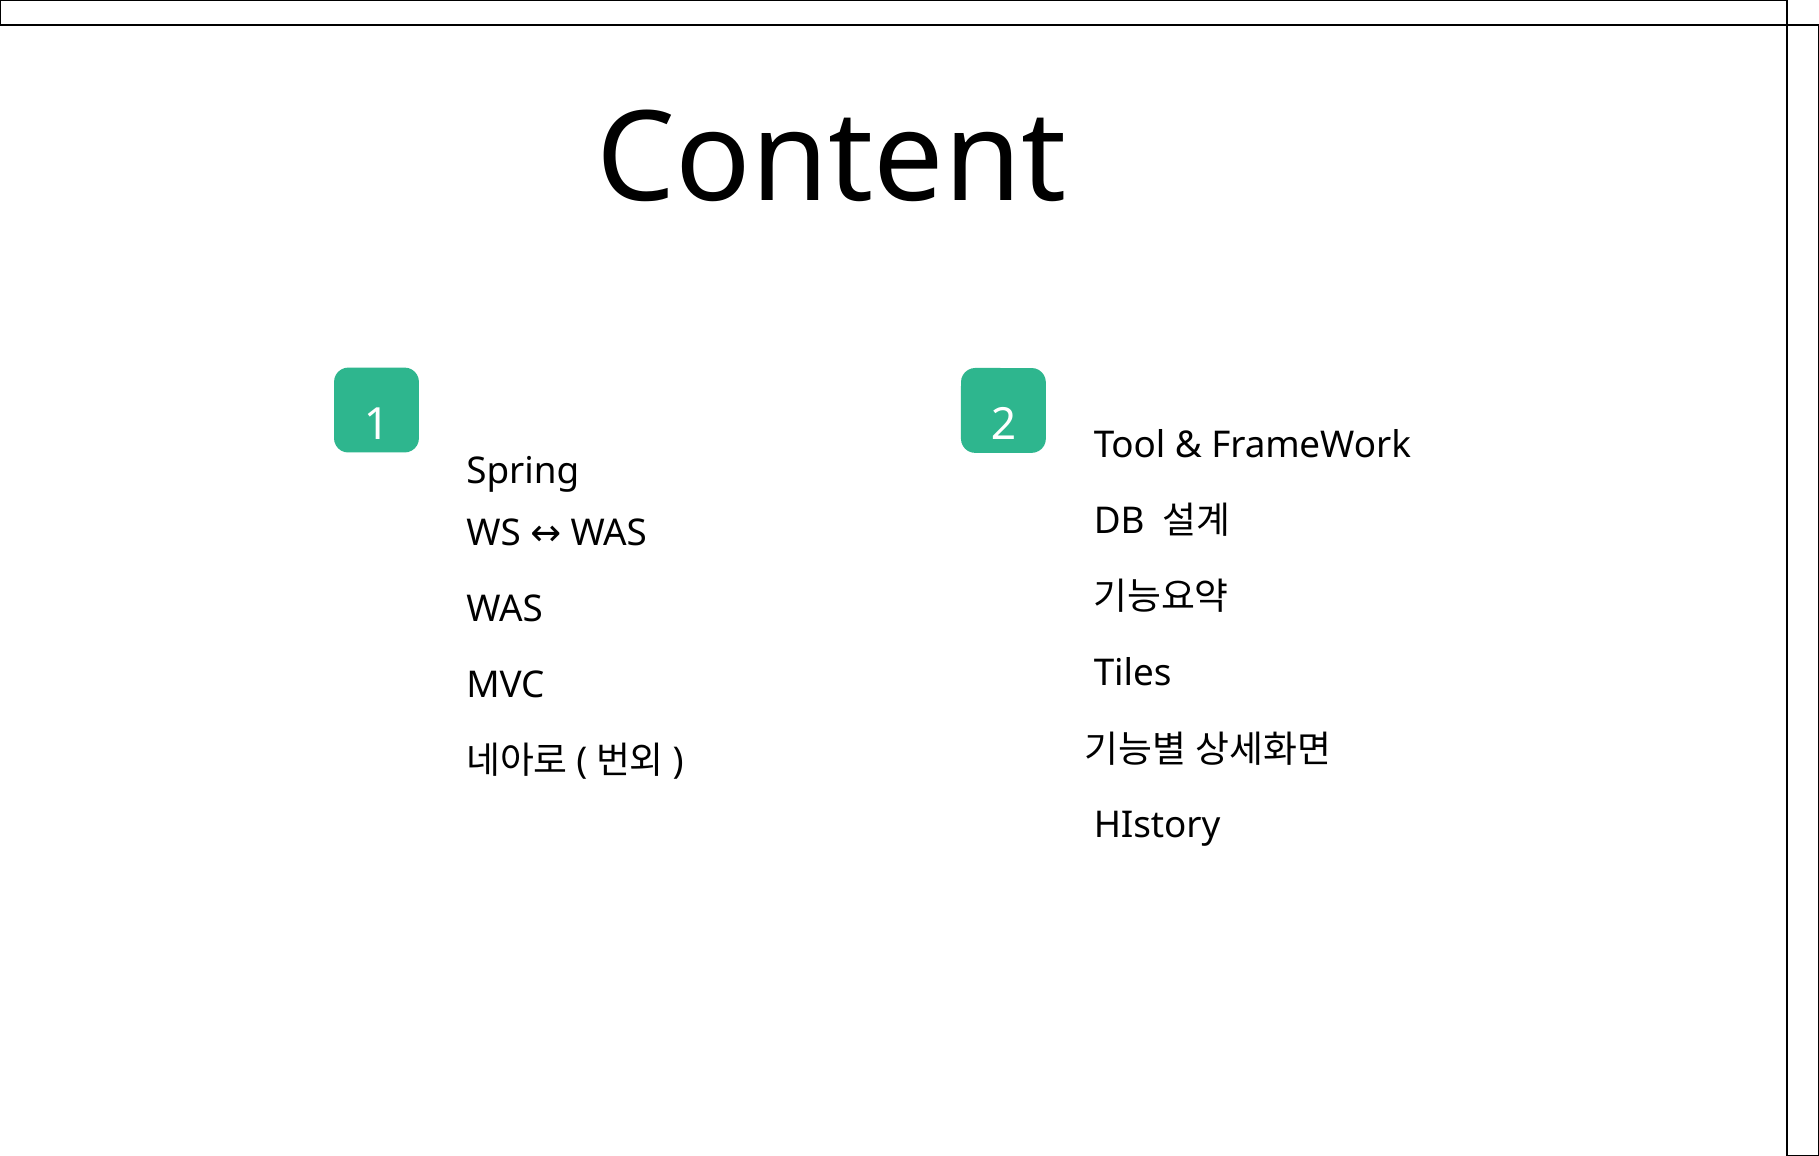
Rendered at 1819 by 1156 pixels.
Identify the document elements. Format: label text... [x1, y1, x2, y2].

text_box HIstory [1093, 757, 1579, 846]
text_box 네아로(번외) [466, 693, 952, 781]
text_box [1786, 24, 1819, 1156]
text_box Content [596, 152, 1378, 226]
text_box [0, 0, 1788, 26]
text_box MVC [466, 617, 908, 693]
text_box 기능요약 [1093, 529, 1536, 605]
text_box DB 설계 [1093, 453, 1558, 542]
text_box Tiles [1093, 605, 1579, 694]
text_box 기능별 상세화면 [1084, 703, 1570, 771]
text_box Tool & FrameWork [1093, 377, 1616, 466]
text_box Spring [466, 402, 848, 491]
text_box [960, 368, 1046, 453]
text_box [334, 367, 419, 453]
text_box WS ↔ WAS [466, 491, 848, 541]
text_box WAS [466, 541, 848, 617]
